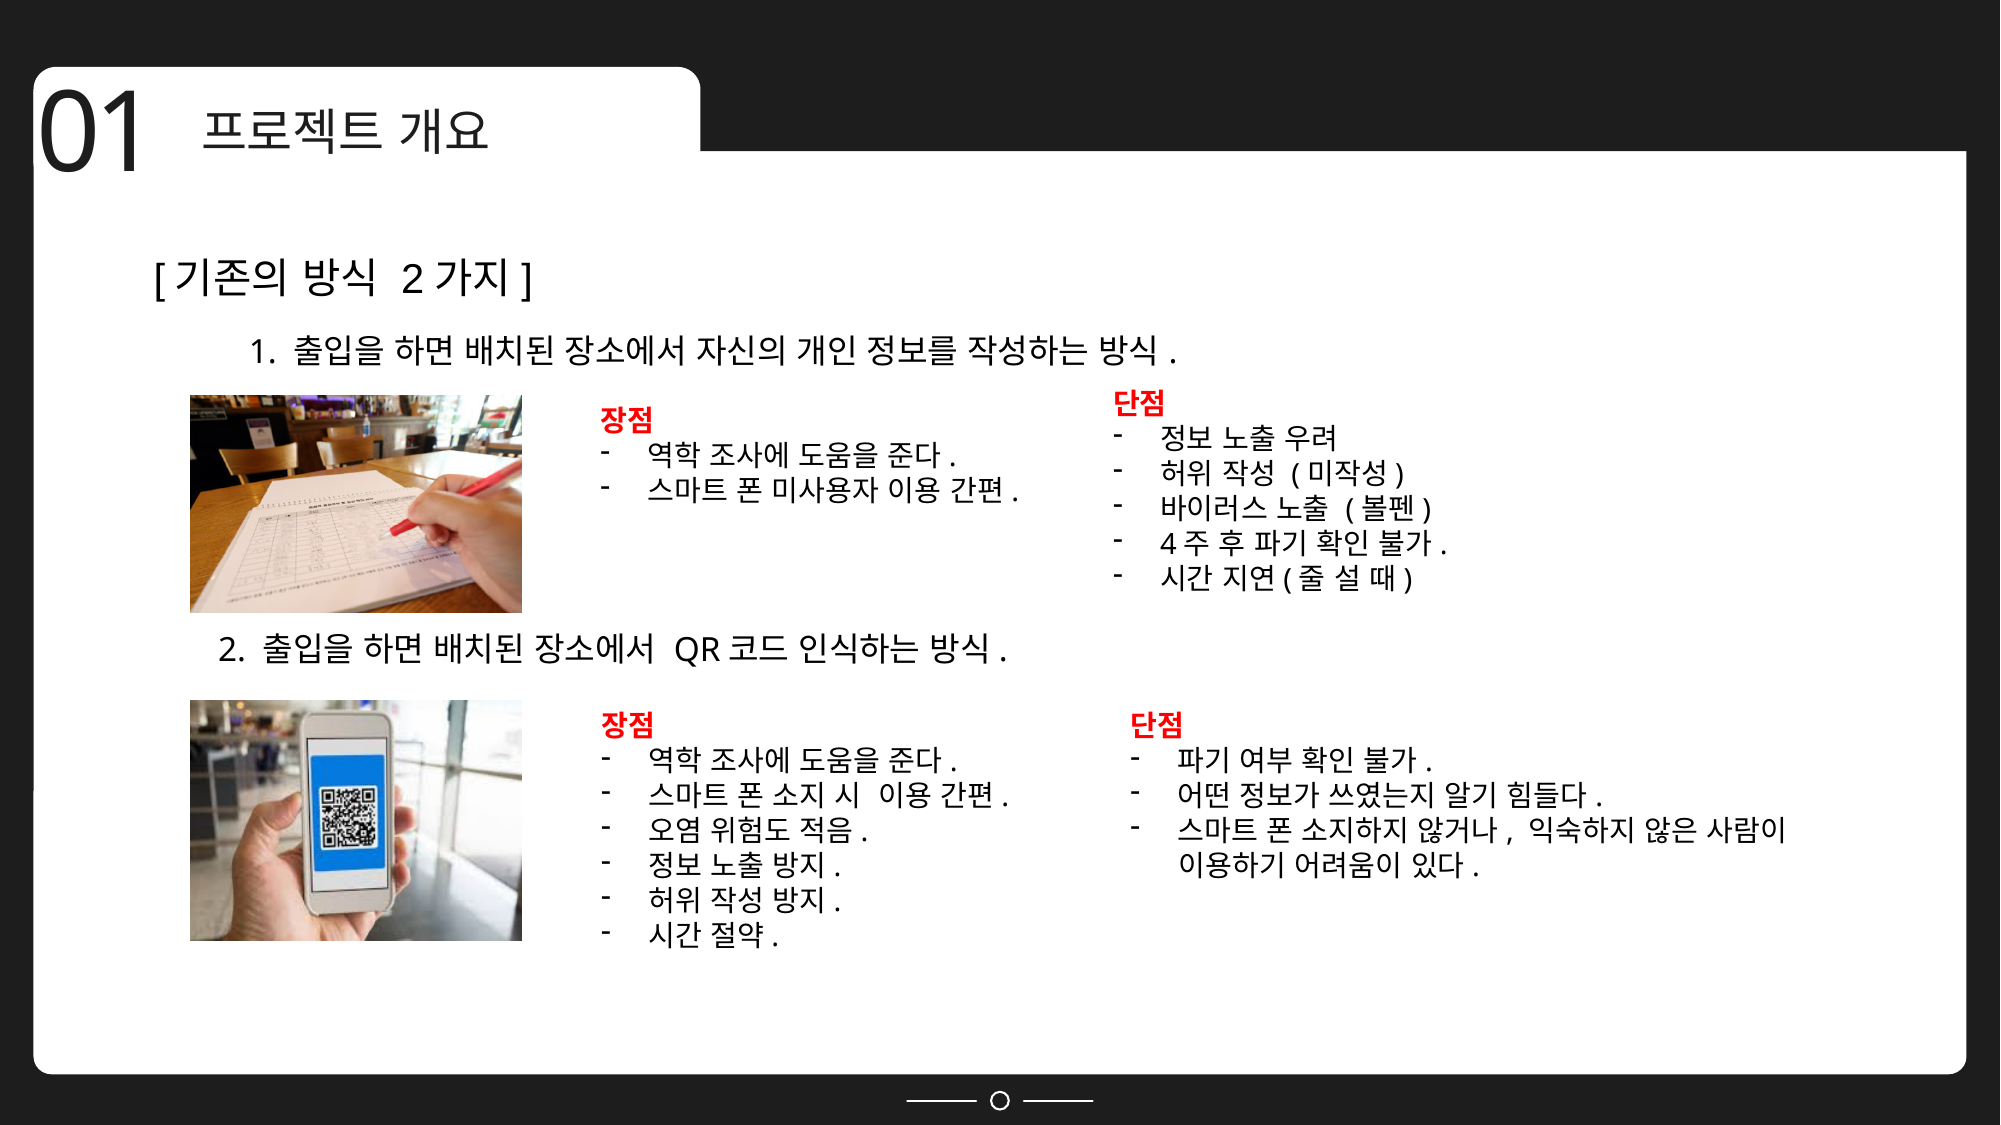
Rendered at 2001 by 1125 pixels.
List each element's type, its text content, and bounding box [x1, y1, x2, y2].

text_box [기존의 방식 2가지] [138, 244, 548, 310]
picture [190, 700, 522, 941]
text_box 2. 출입을 하면 배치된 장소에서 QR코드 인식하는 방식. [203, 620, 1023, 676]
text_box 장점 역학 조사에 도움을 준다. 스마트 폰 미사용자 이용 간편. [585, 395, 1034, 515]
text_box 1. 출입을 하면 배치된 장소에서 자신의 개인 정보를 작성하는 방식. [234, 322, 1193, 378]
text_box 프로젝트 개요 [186, 93, 506, 169]
text_box 단점 정보 노출 우려 허위 작성 (미작성) 바이러스 노출 (볼펜) 4주 후 파기 확인 불가. 시간 지연(줄 설 때) [1098, 378, 1463, 603]
text_box 장점 역학 조사에 도움을 준다. 스마트 폰 소지 시 이용 간편. 오염 위험도 적음. 정보 노출 방지. 허위 작성 방지. 시간 절약. [586, 700, 1025, 960]
picture [190, 395, 522, 613]
text_box 01 [21, 51, 174, 201]
text_box 단점 파기 여부 확인 불가. 어떤 정보가 쓰였는지 알기 힘들다. 스마트 폰 소지하지 않거나, 익숙하지 않은 사람이 이용하기 어려움이 있다. [1115, 700, 1803, 890]
